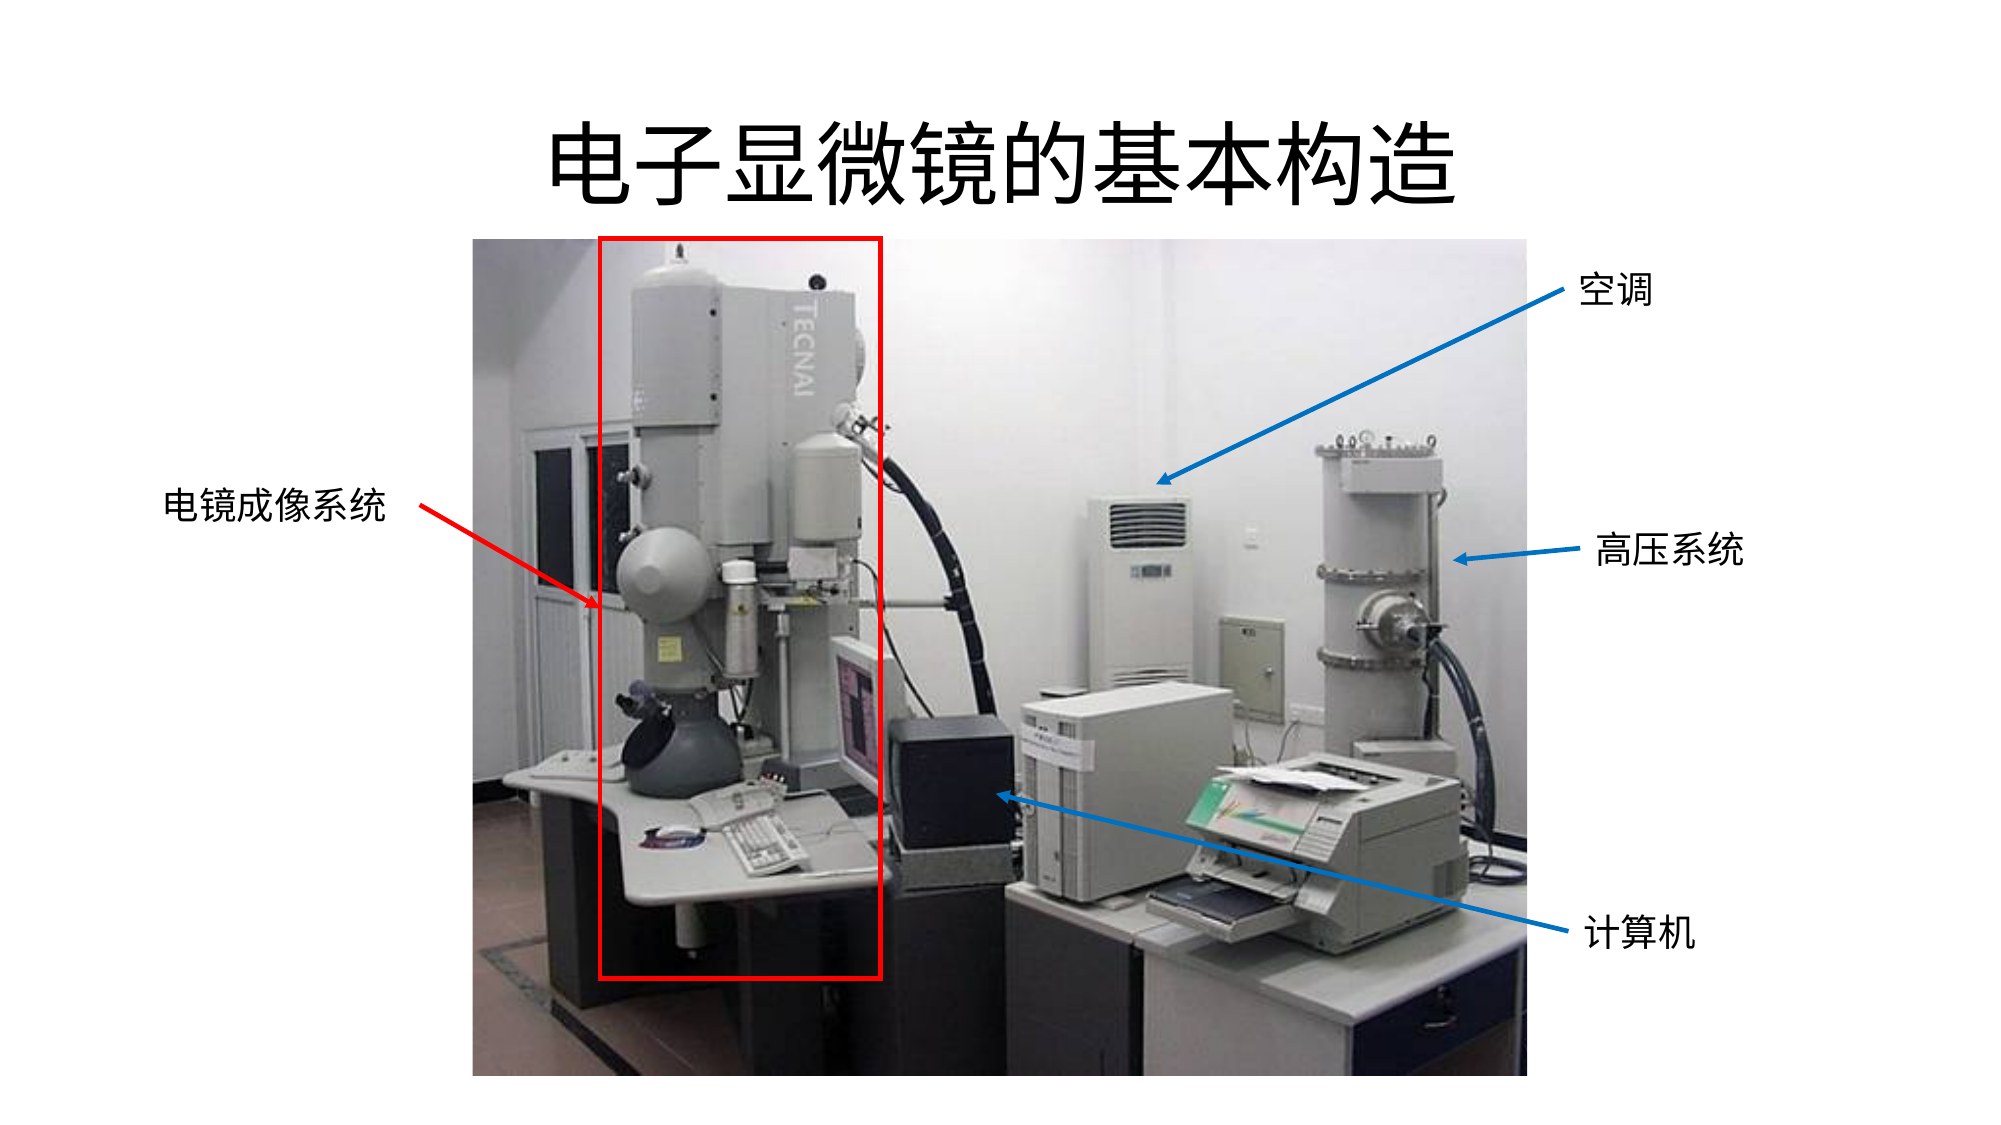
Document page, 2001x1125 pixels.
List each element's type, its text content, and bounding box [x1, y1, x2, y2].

text_box 电镜成像系统 [146, 474, 420, 535]
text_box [1155, 288, 1564, 485]
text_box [995, 793, 1569, 932]
text_box 计算机 [1568, 901, 1728, 962]
text_box 高压系统 [1580, 518, 1770, 578]
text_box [1452, 548, 1581, 561]
title 电子显微镜的基本构造 [137, 59, 1863, 278]
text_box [419, 505, 600, 609]
text_box 空调 [1564, 258, 1678, 319]
picture [472, 239, 1528, 1076]
